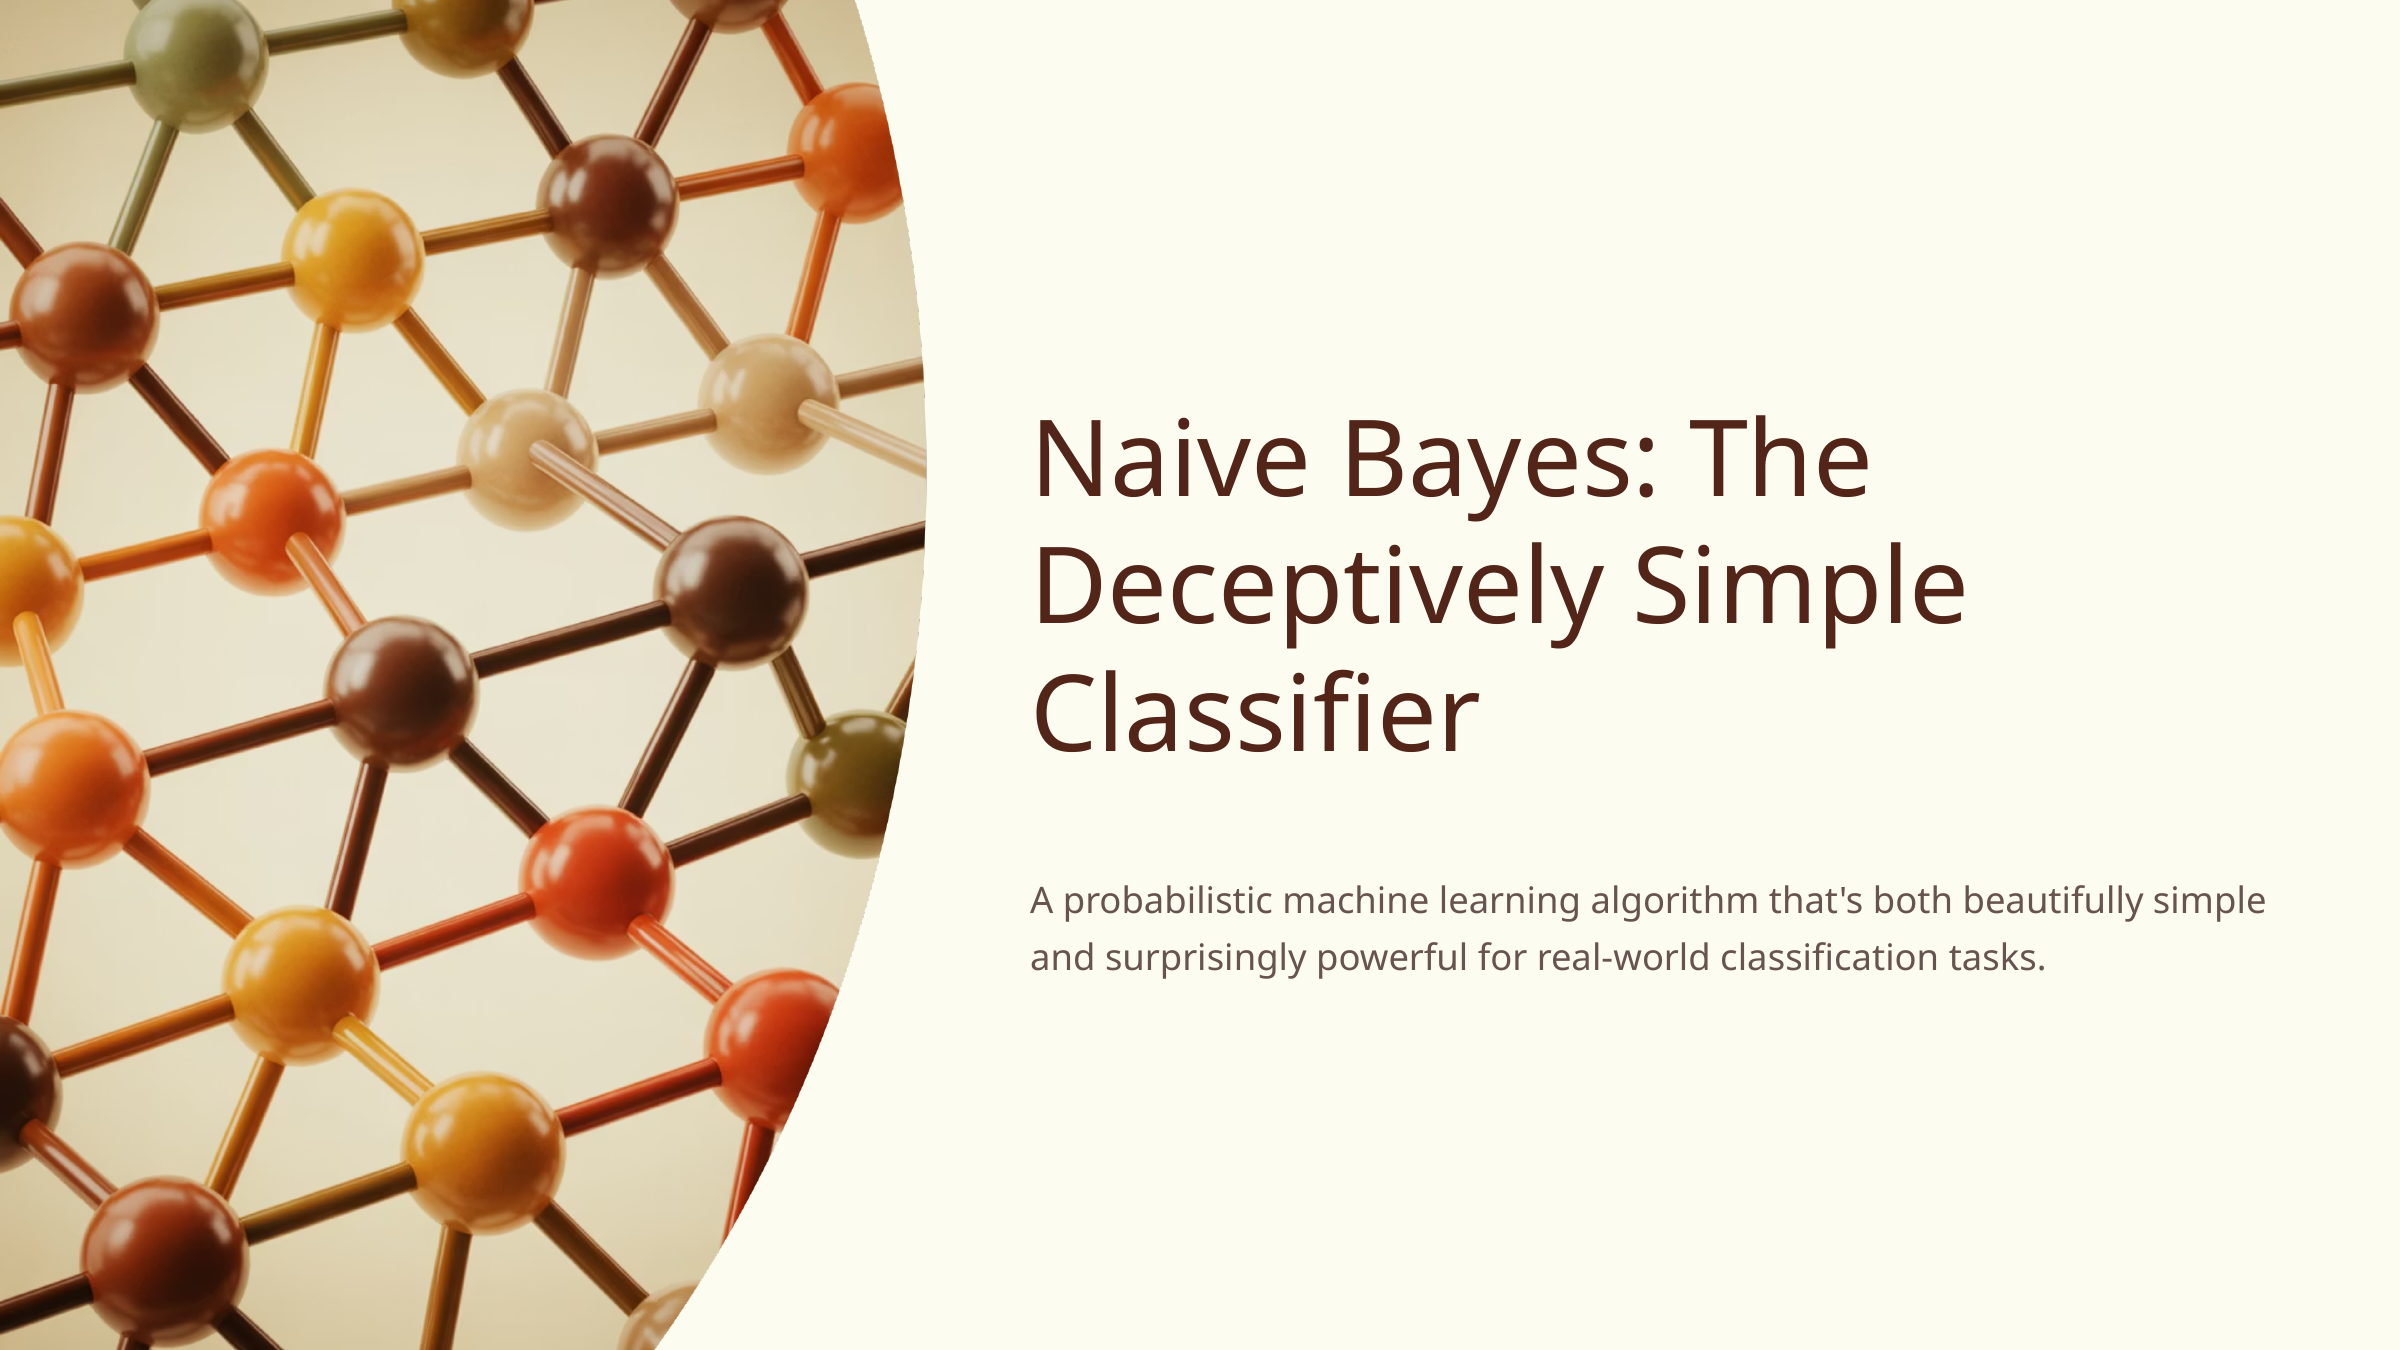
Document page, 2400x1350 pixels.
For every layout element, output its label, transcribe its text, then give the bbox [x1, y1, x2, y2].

text_box A probabilistic machine learning algorithm that's both beautifully simple and surprisingly powerful for real-world classification tasks. [1030, 863, 2270, 960]
picture [0, 0, 946, 1350]
text_box Naive Bayes: The Deceptively Simple Classifier [1030, 390, 2270, 808]
